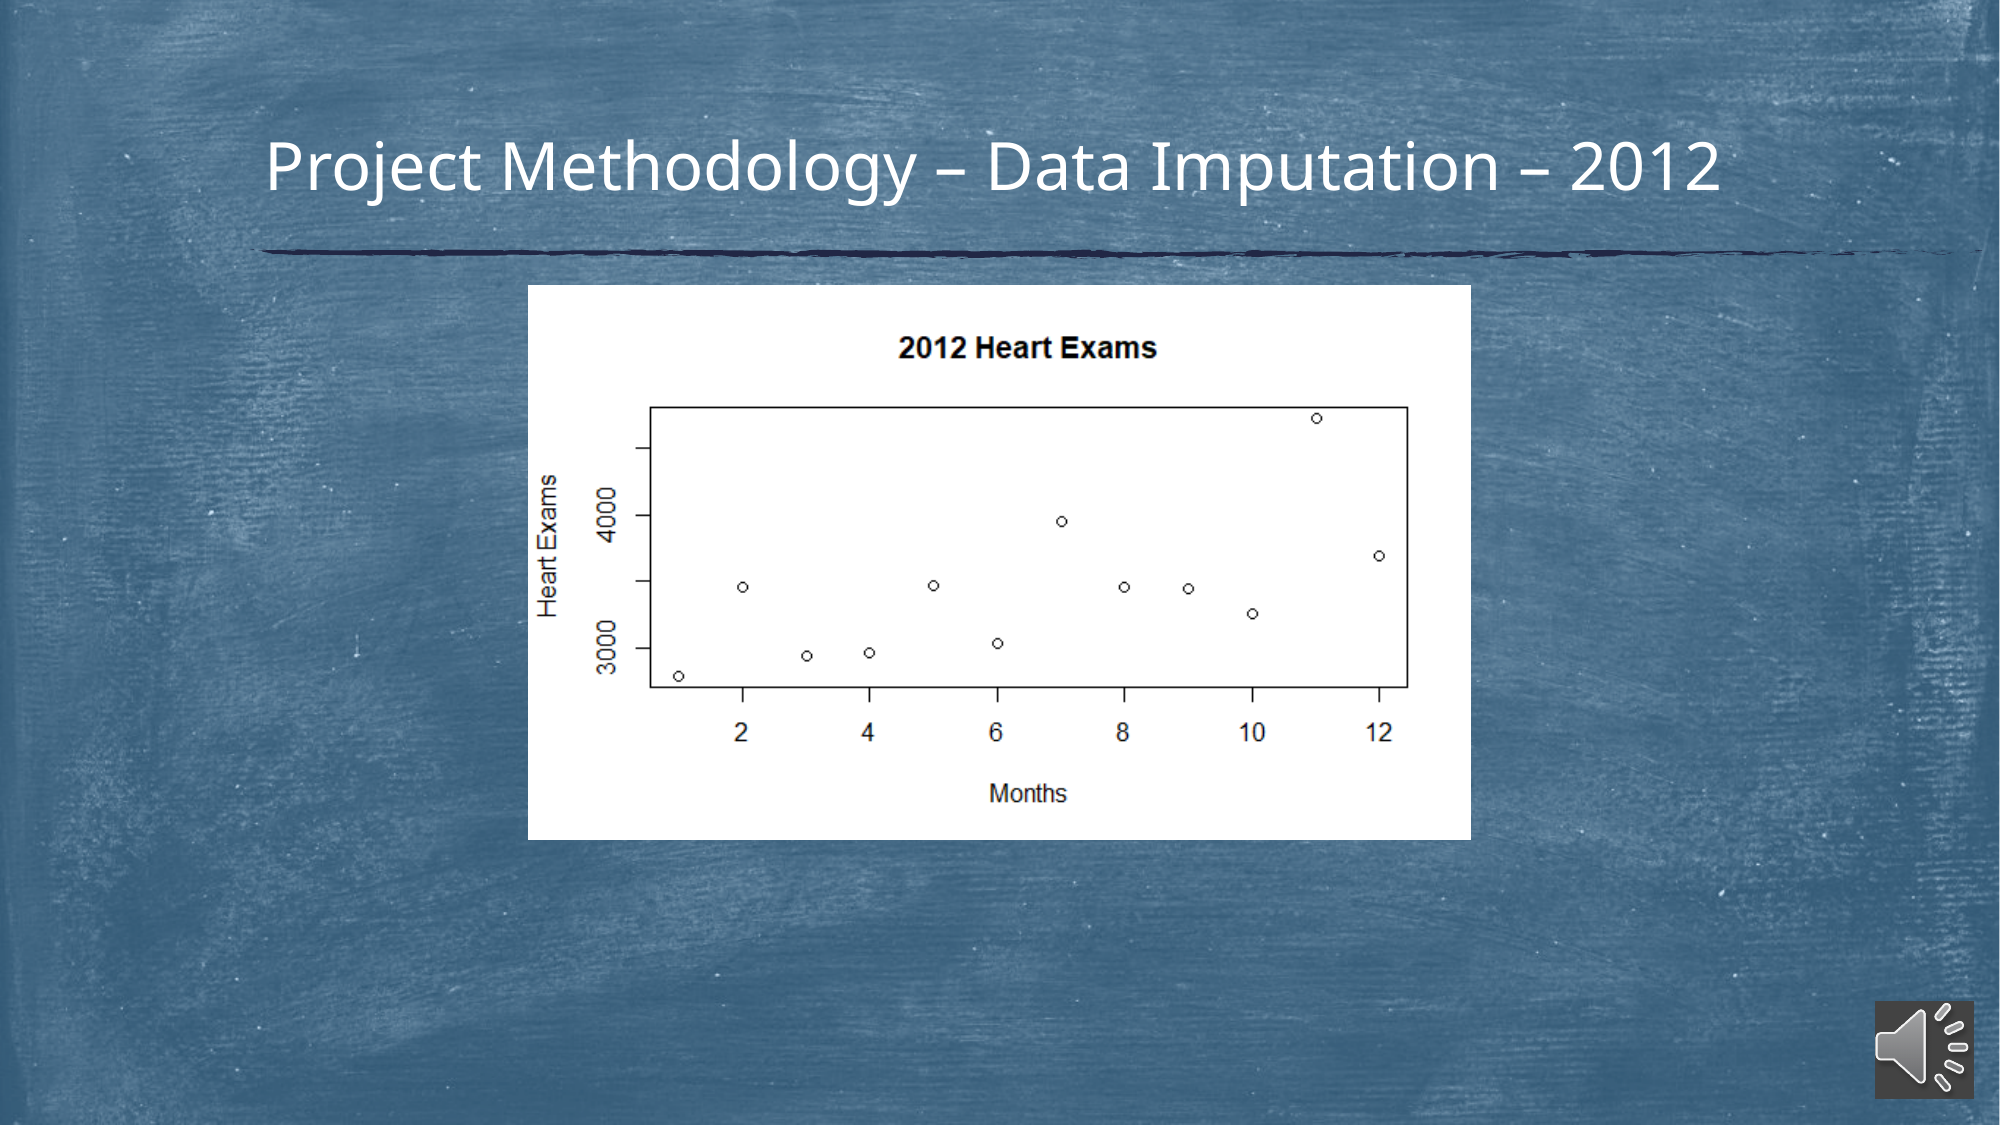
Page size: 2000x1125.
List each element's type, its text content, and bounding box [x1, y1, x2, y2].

title Project Methodology – Data Imputation – 2012 [249, 45, 1750, 213]
picture [1875, 1000, 1974, 1100]
picture [528, 285, 1471, 840]
